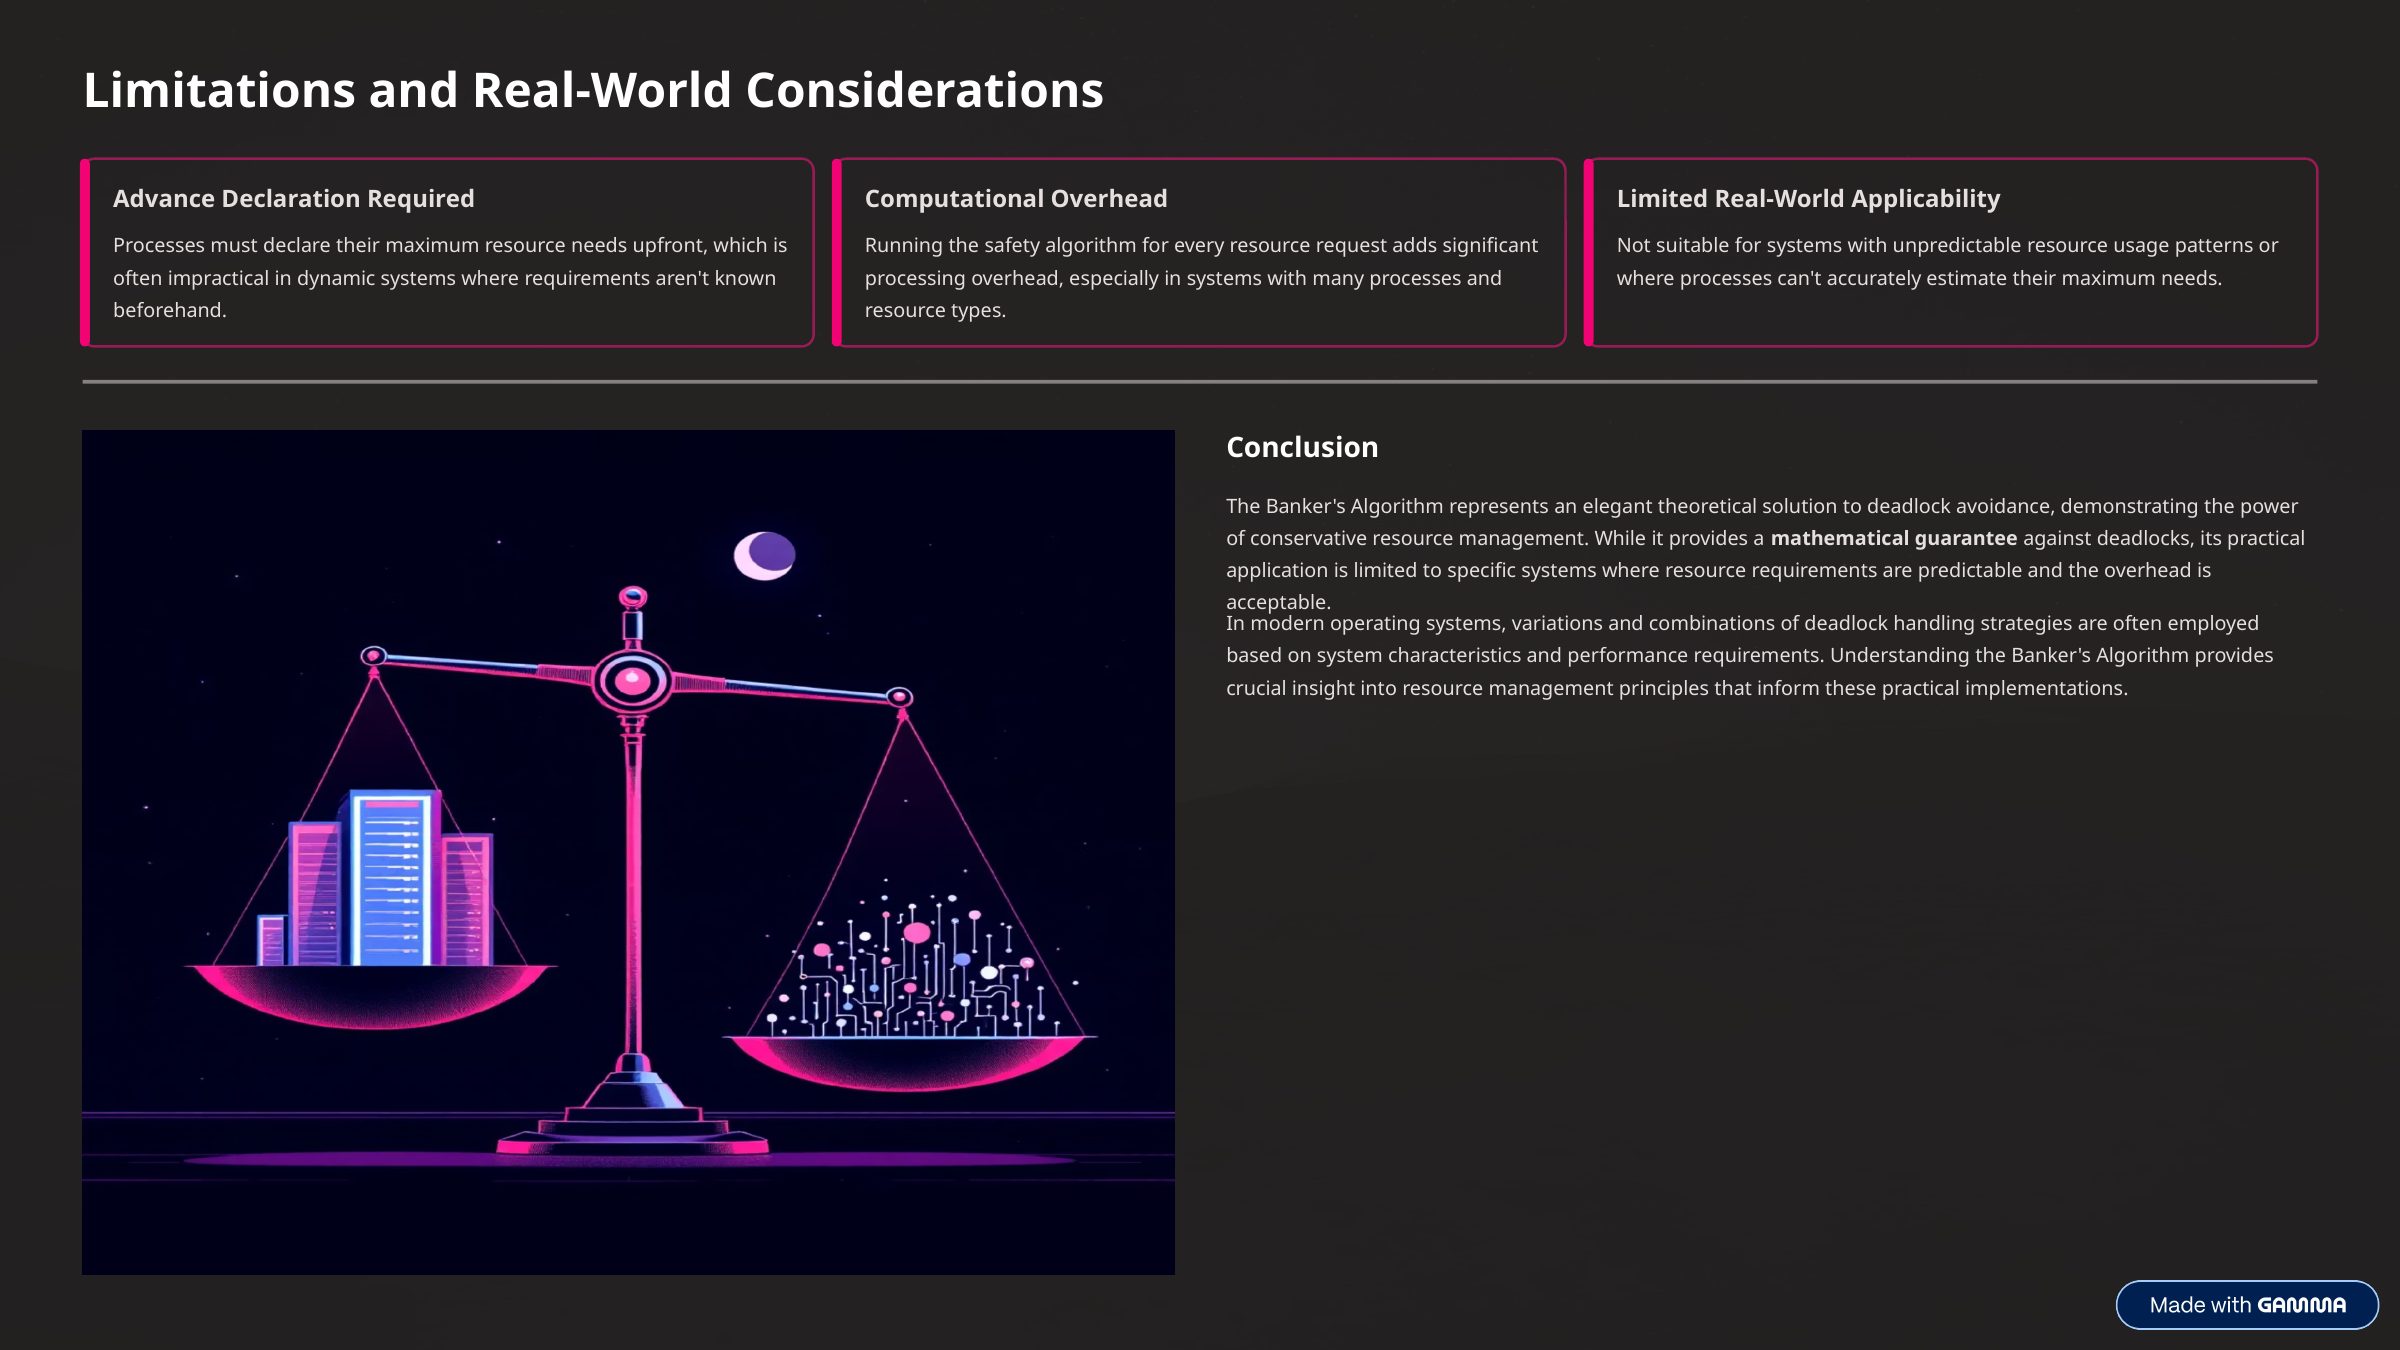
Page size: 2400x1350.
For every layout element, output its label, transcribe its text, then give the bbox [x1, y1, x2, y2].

text_box Not suitable for systems with unpredictable resource usage patterns or where processes can't accurately estimate their maximum needs. [1616, 224, 2295, 291]
picture [82, 430, 1175, 1275]
text_box [1583, 158, 1594, 347]
text_box [1592, 158, 2318, 347]
text_box [831, 158, 842, 347]
text_box In modern operating systems, variations and combinations of deadlock handling strategies are often employed based on system characteristics and performance requirements. Understanding the Banker's Algorithm provides crucial insight into resource management principles that inform these practical implementations. [1226, 602, 2319, 702]
text_box Limitations and Real-World Considerations [82, 56, 1042, 118]
text_box The Banker's Algorithm represents an elegant theoretical solution to deadlock avoidance, demonstrating the power of conservative resource management. While it provides a mathematical guarantee against deadlocks, its practical application is limited to specific systems where resource requirements are predictable and the overhead is acceptable. [1226, 484, 2319, 584]
text_box Processes must declare their maximum resource needs upfront, which is often impractical in dynamic systems where requirements aren't known beforehand. [113, 224, 791, 324]
text_box [840, 158, 1566, 347]
text_box Running the safety algorithm for every resource request adds significant processing overhead, especially in systems with many processes and resource types. [864, 224, 1543, 324]
text_box [82, 379, 2318, 384]
text_box [89, 158, 814, 347]
text_box Conclusion [1226, 427, 1518, 464]
text_box Limited Real-World Applicability [1616, 181, 1981, 212]
text_box Advance Declaration Required [113, 181, 458, 212]
text_box Computational Overhead [864, 181, 1146, 212]
text_box [79, 158, 90, 347]
picture [2106, 1271, 2389, 1339]
